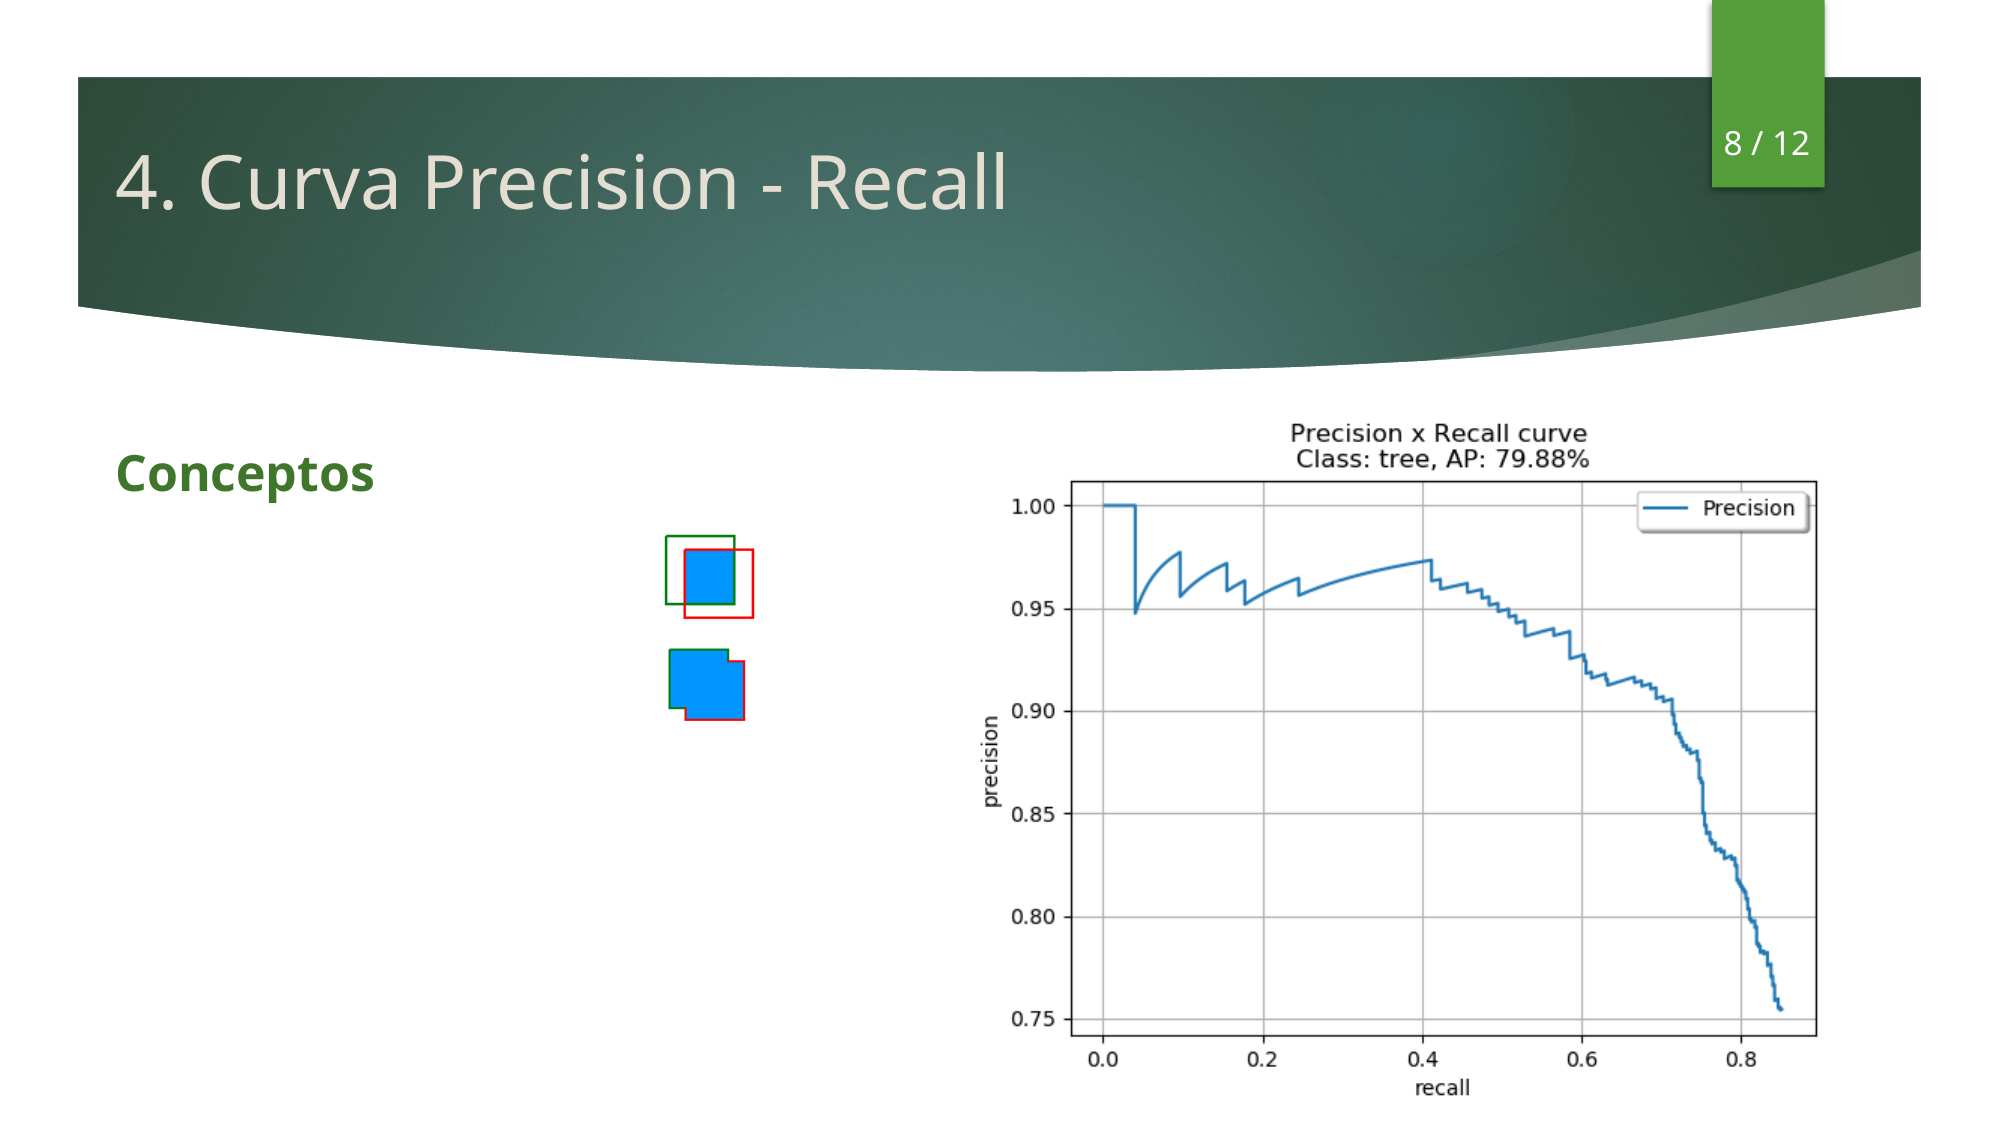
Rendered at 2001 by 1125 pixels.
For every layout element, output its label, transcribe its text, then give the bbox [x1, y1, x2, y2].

text_box 4. Curva Precision - Recall [100, 70, 1511, 288]
picture [656, 643, 764, 723]
slide_number 8 / 12 [1698, 48, 1836, 175]
picture [951, 393, 1913, 1115]
picture [651, 533, 789, 623]
